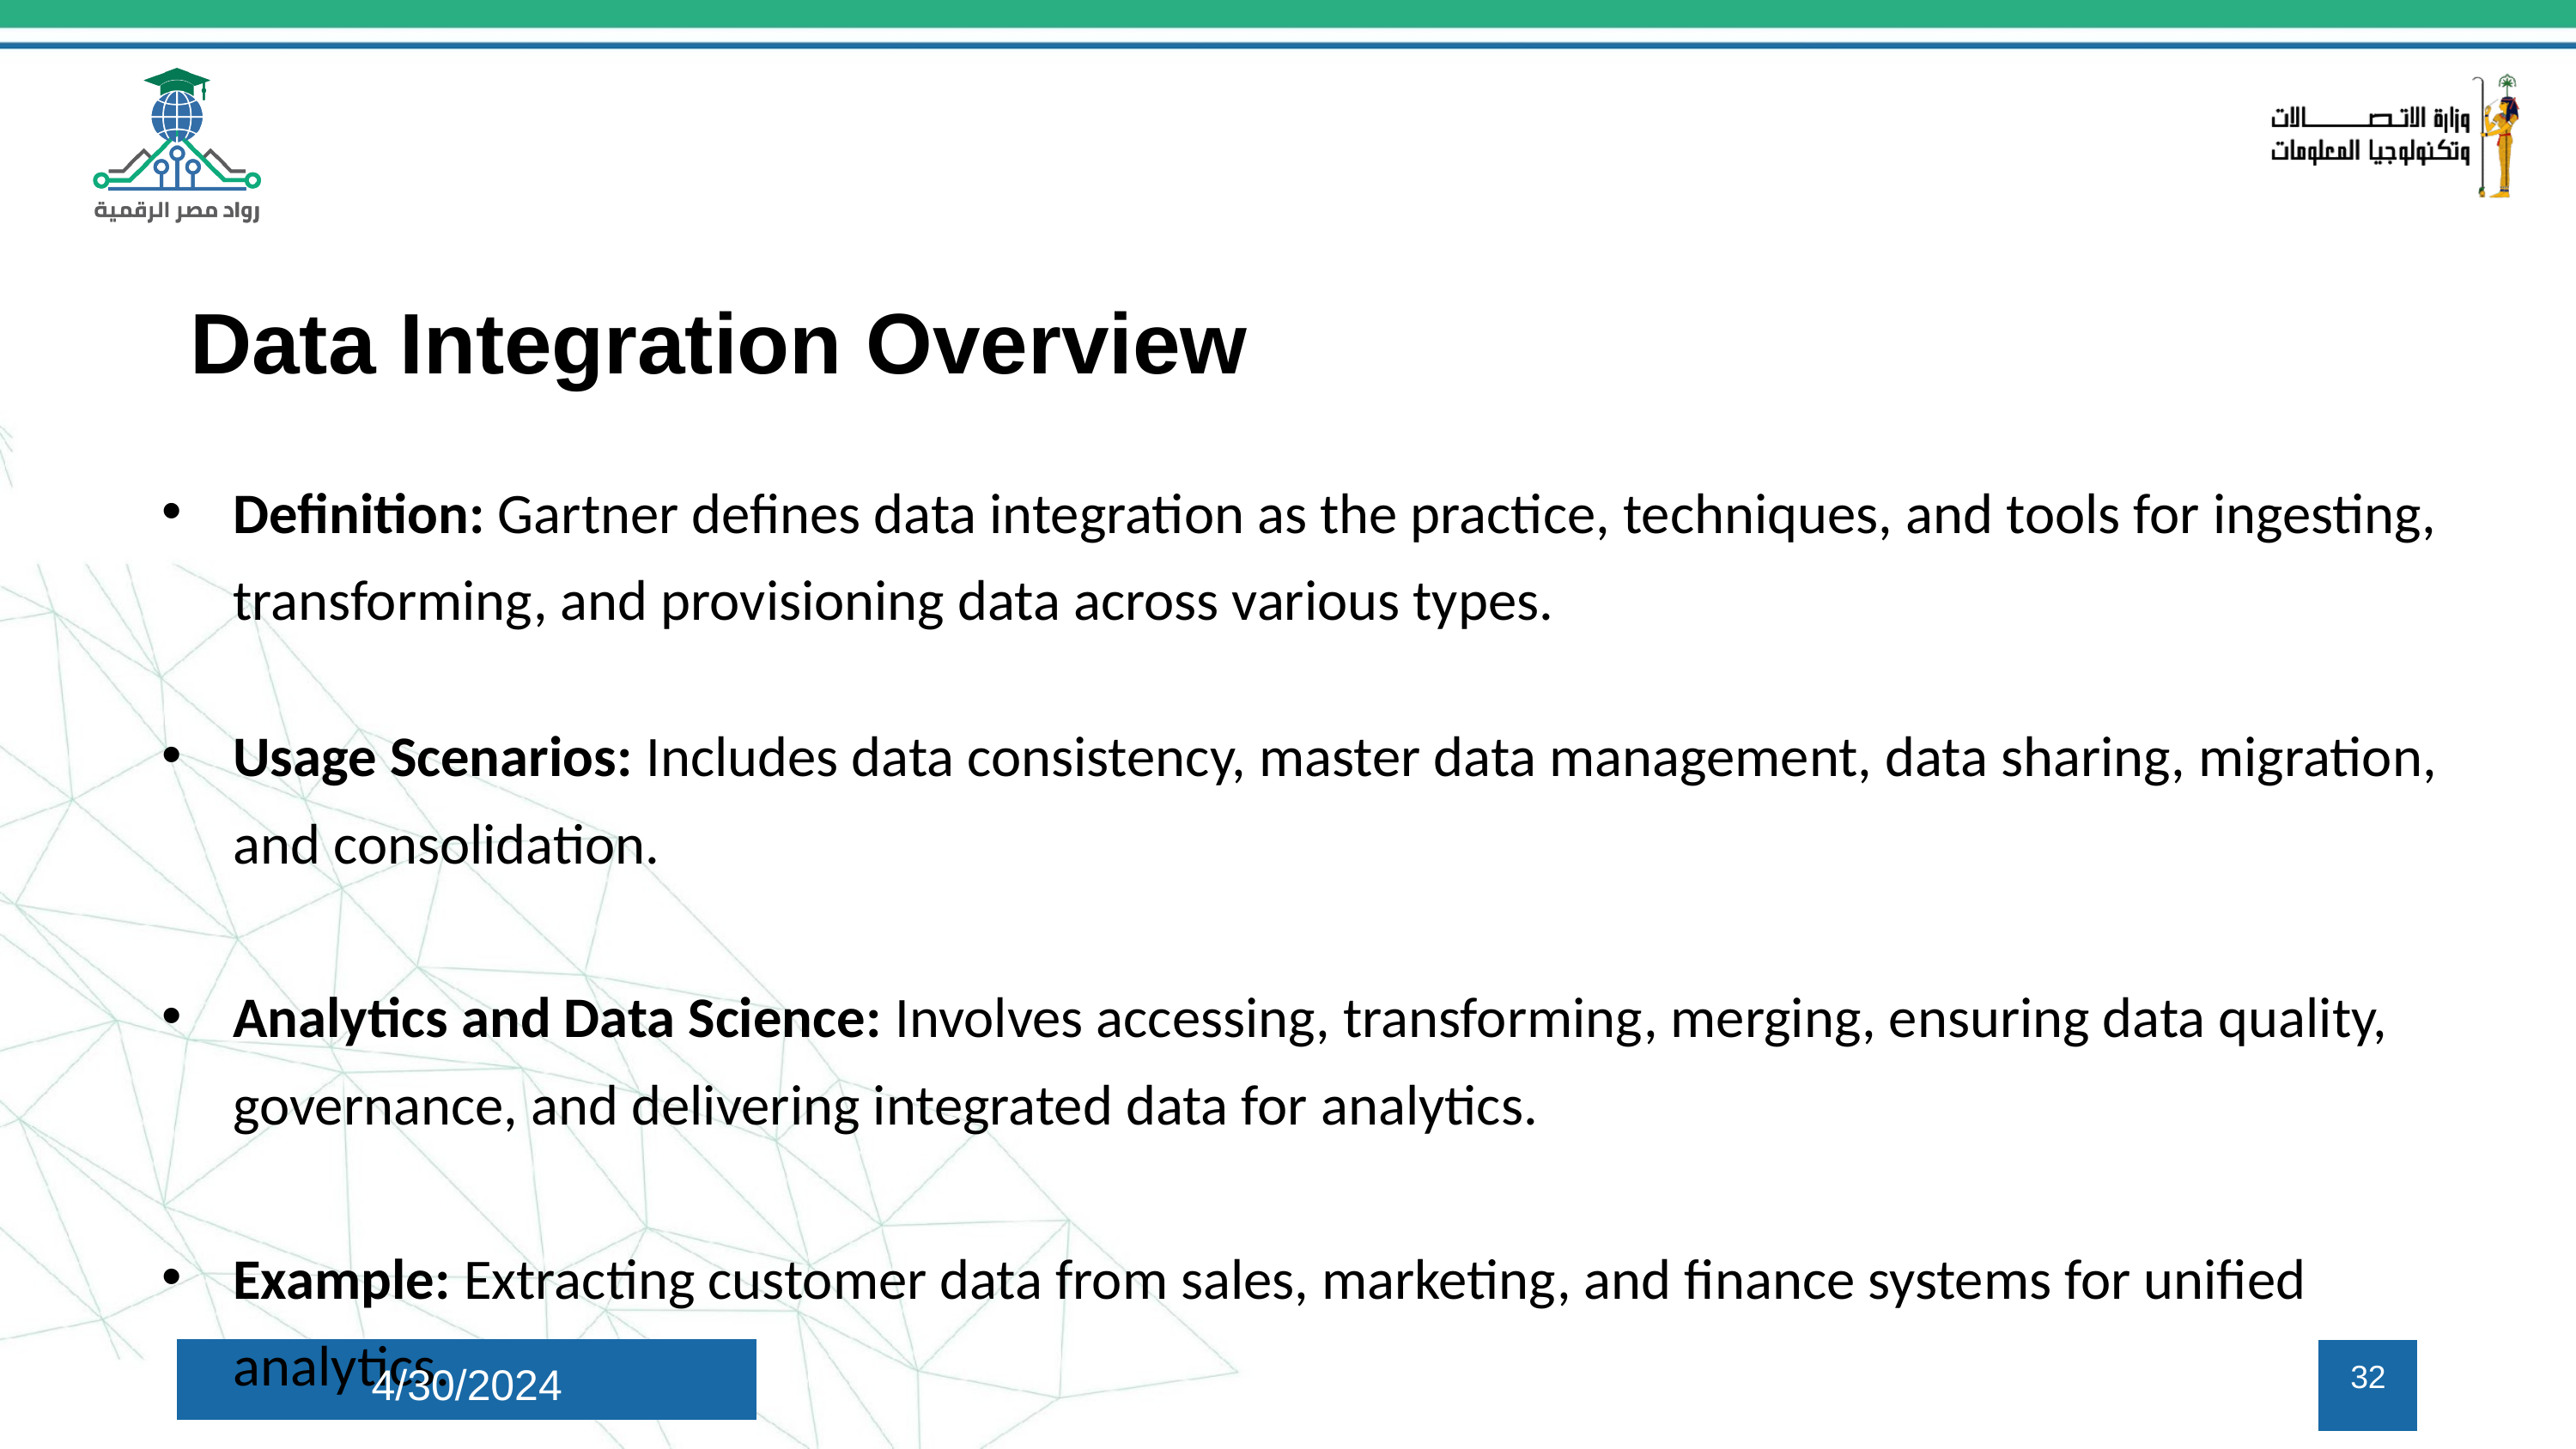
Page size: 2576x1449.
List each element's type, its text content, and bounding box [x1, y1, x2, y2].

text_box [0, 0, 2576, 1449]
text_box [2318, 1398, 2417, 1432]
text_box Definition: Gartner defines data integration as the practice, techniques, and tools for ingesting, transforming, and provisioning data across various types. Usage Scenarios: Includes data consistency, master data management, data sharing, migration, and consolidation. Analytics and Data Science: Involves accessing, transforming, merging, ensuring data quality, governance, and delivering integrated data for analytics. Example: Extracting customer data from sales, marketing, and finance systems for unified analytics. [90, 458, 2488, 1398]
text_box 4/30/2024 [190, 1347, 744, 1410]
text_box 32 [1832, 1349, 2386, 1396]
text_box [19, 0, 335, 294]
text_box Data Integration Overview [190, 269, 2486, 391]
text_box [2263, 70, 2535, 205]
text_box [177, 1398, 757, 1420]
